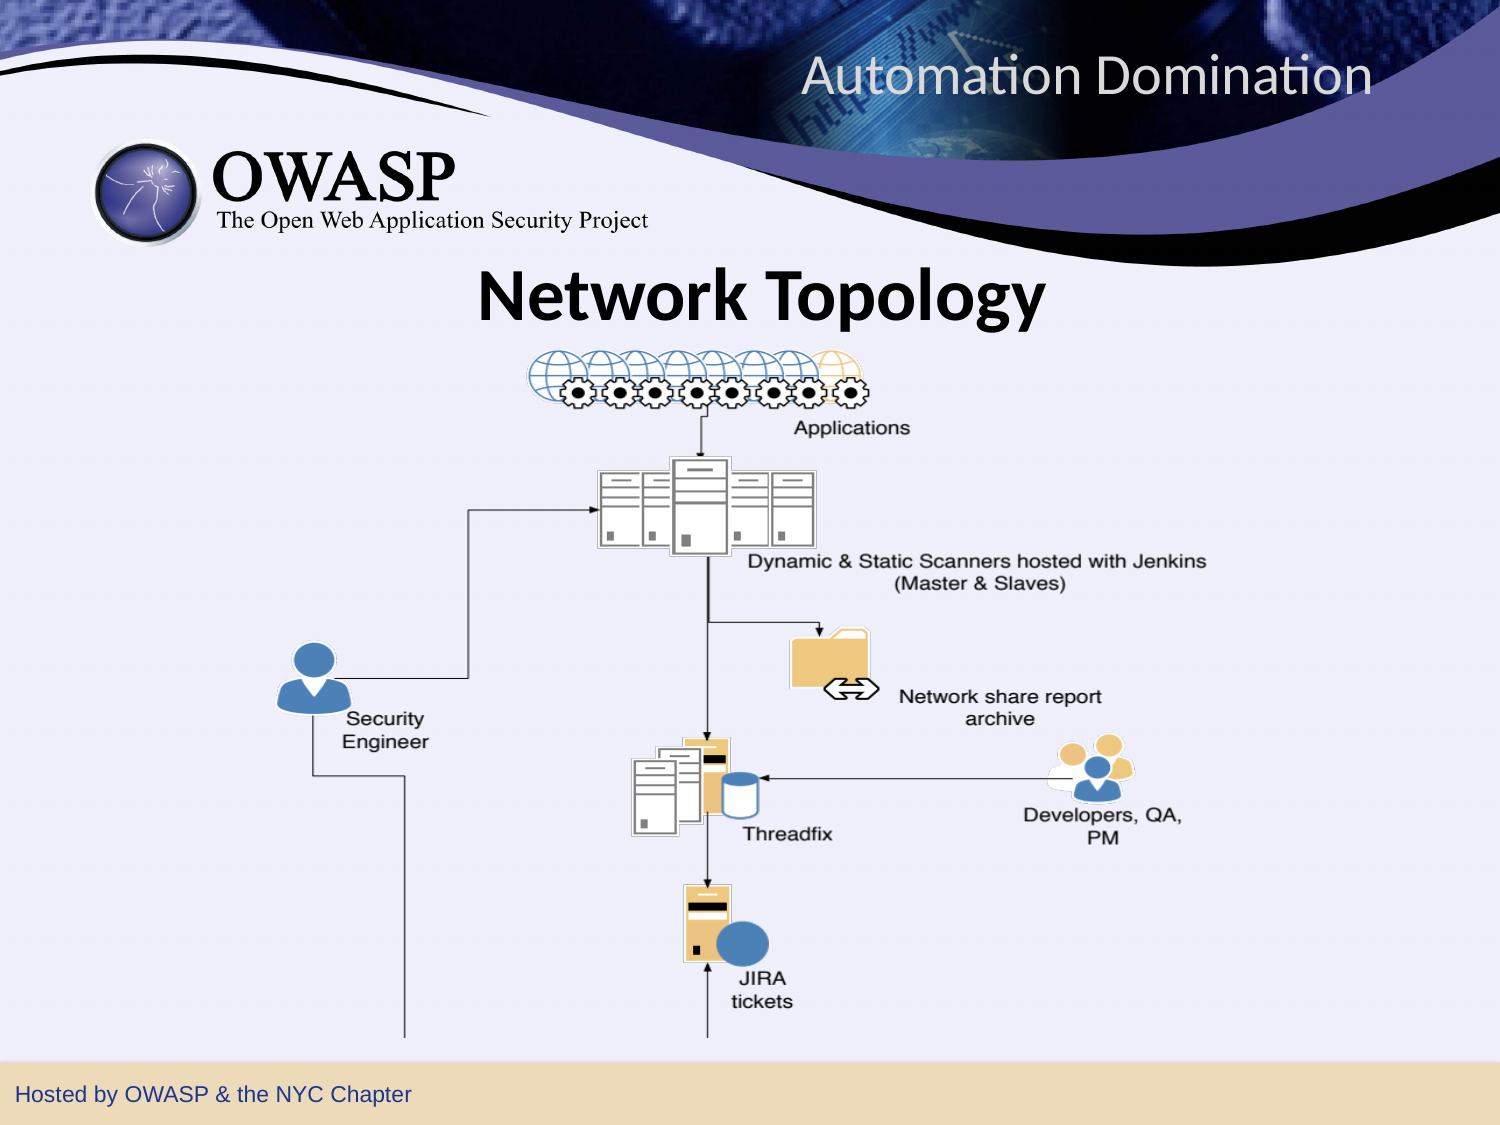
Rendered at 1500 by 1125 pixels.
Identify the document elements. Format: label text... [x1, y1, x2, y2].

title Automation Domination [699, 12, 1475, 130]
picture [0, 0, 1500, 1062]
text_box Hosted by OWASP & the NYC Chapter [0, 1062, 1500, 1125]
list Network Topology [87, 237, 1438, 891]
